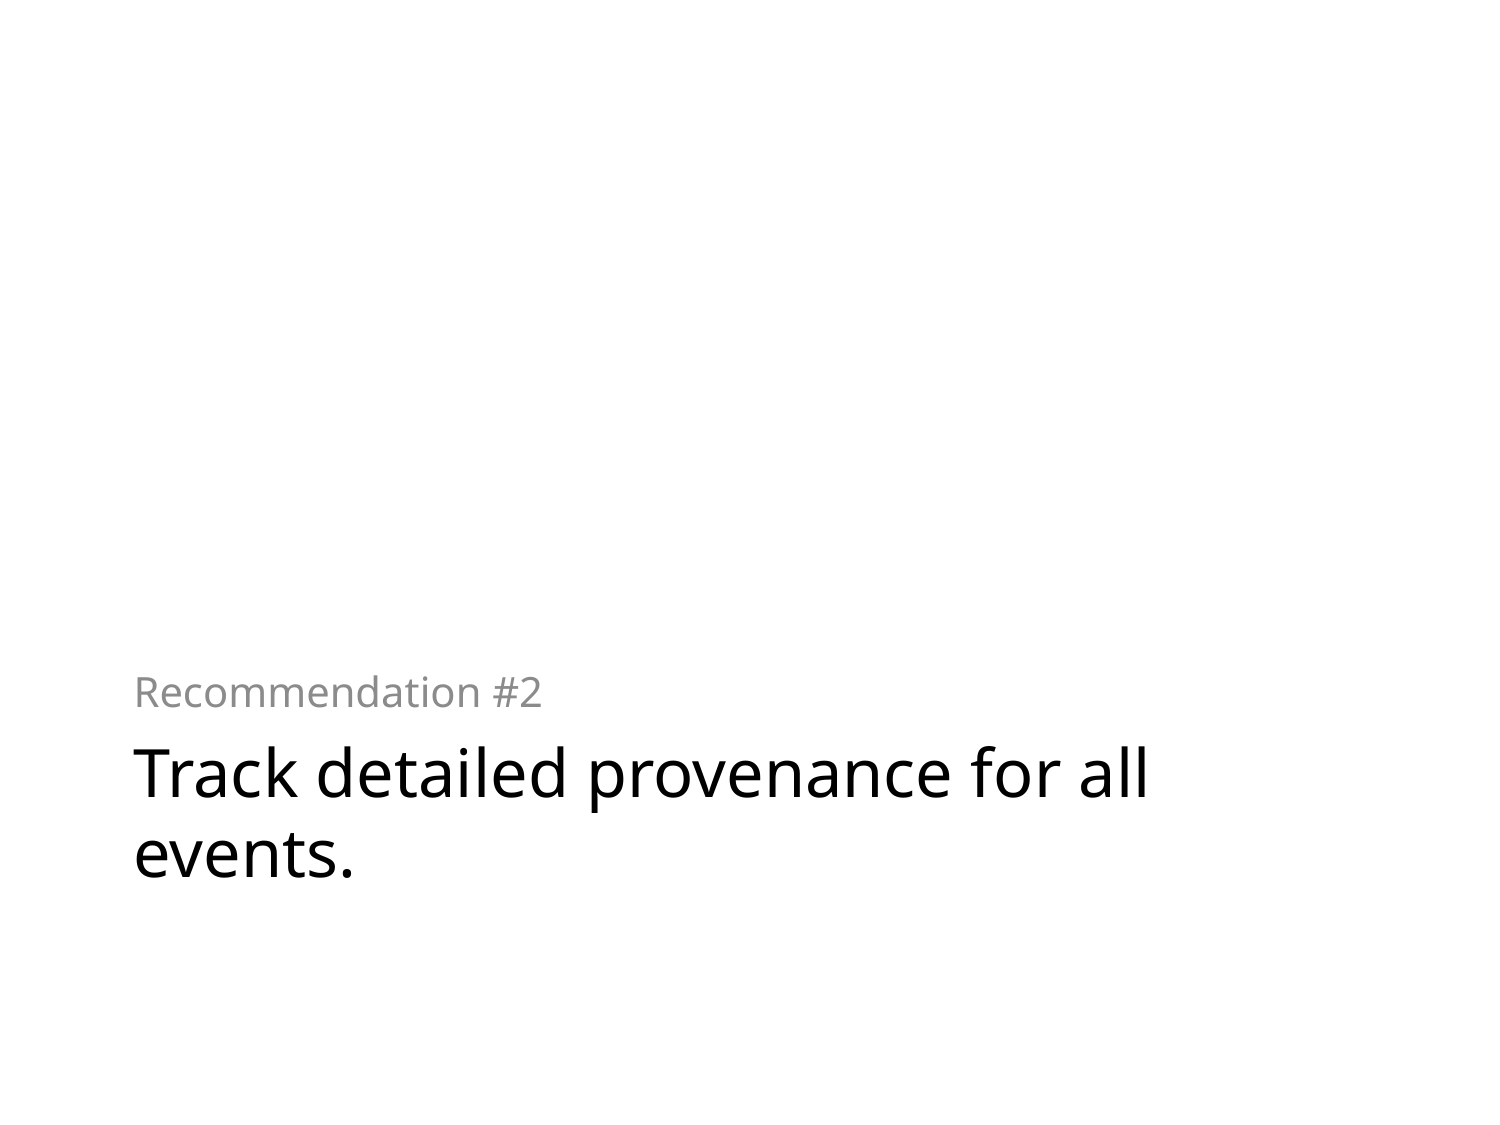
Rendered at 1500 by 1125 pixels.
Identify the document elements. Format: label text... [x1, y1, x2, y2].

title Track detailed provenance for all events. [118, 723, 1394, 947]
list Recommendation #2 [118, 476, 1394, 723]
